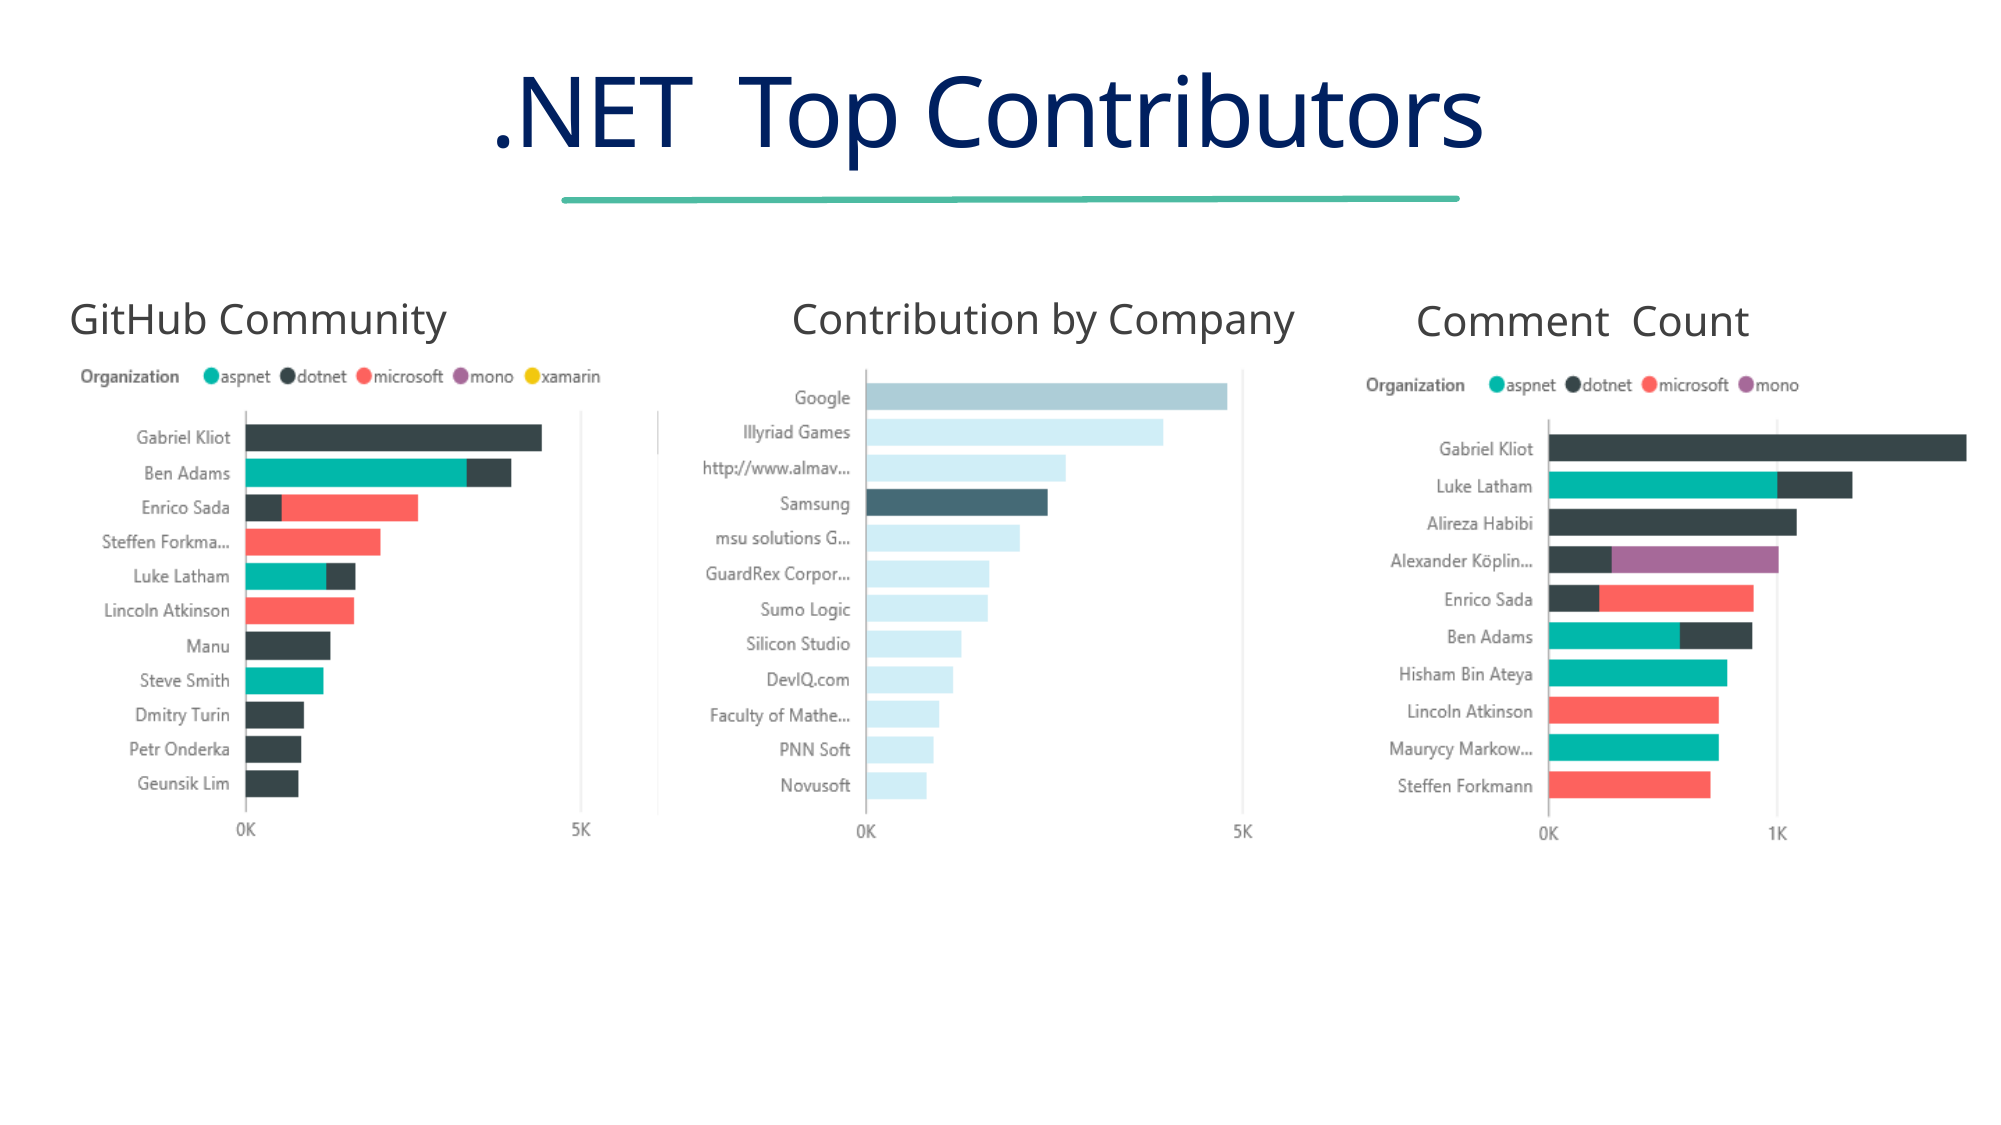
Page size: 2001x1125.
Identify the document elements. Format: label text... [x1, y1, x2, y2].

text_box GitHub Community [39, 276, 488, 367]
picture [1342, 358, 1986, 870]
picture [693, 353, 1314, 865]
title .NET Top Contributors [44, 47, 1957, 196]
text_box Comment Count [1385, 277, 1791, 358]
text_box Contribution by Company [761, 276, 1325, 367]
picture [76, 348, 659, 860]
